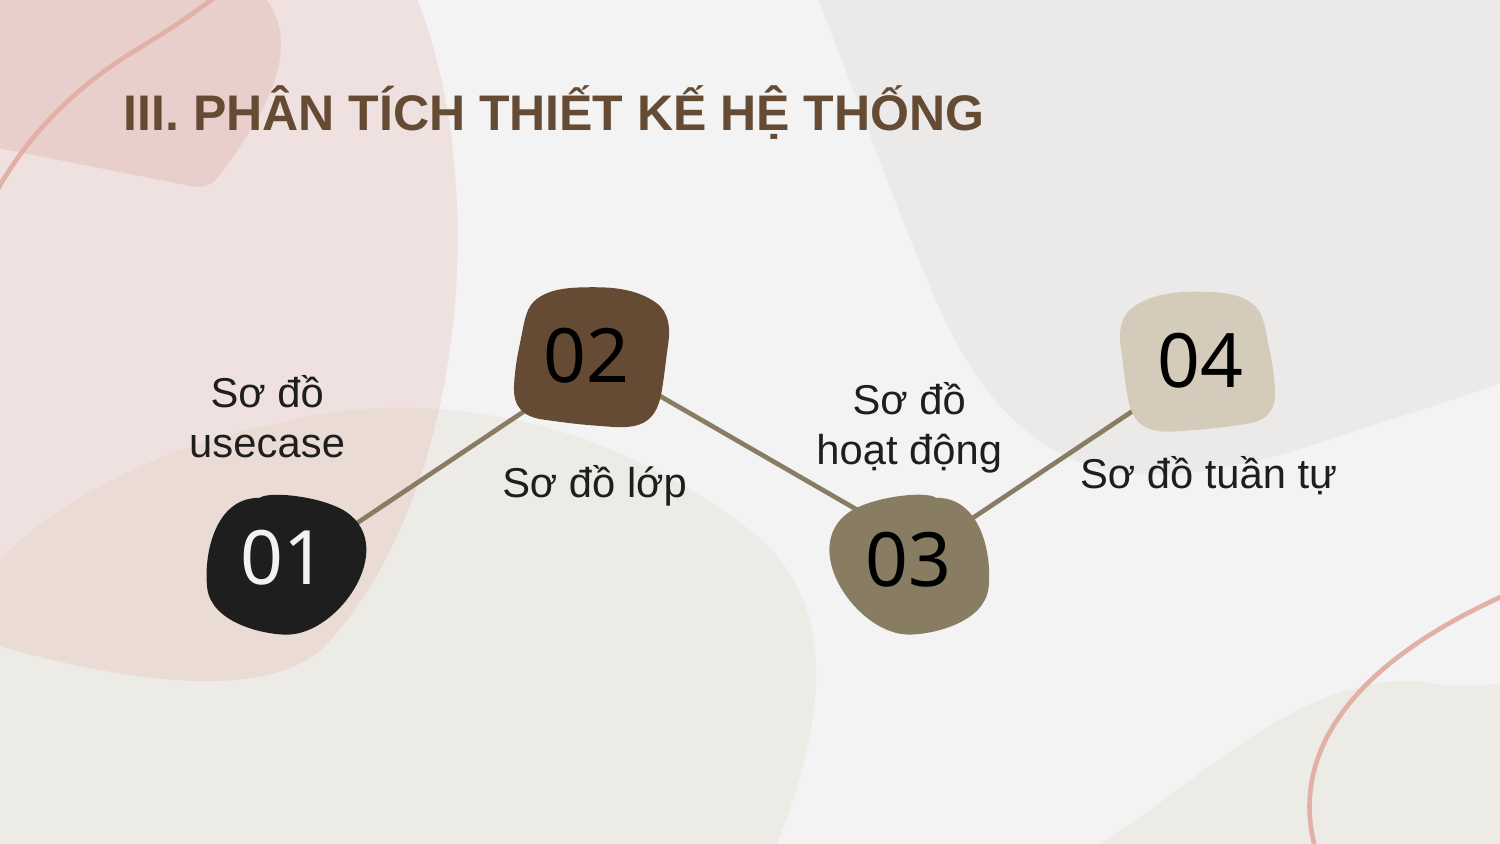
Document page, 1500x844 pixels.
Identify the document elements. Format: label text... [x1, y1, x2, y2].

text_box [278, 359, 602, 576]
text_box 02 [523, 315, 650, 360]
text_box Sơ đồ tuần tự [1214, 449, 1355, 495]
text_box [1214, 352, 1276, 429]
text_box 03 [845, 560, 973, 594]
text_box 04 [1131, 320, 1270, 394]
text_box [830, 560, 989, 635]
text_box III. PHÂN TÍCH THIẾT KẾ HỆ THỐNG [108, 73, 1006, 148]
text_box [886, 359, 1210, 576]
text_box [1119, 291, 1264, 358]
text_box [526, 287, 670, 360]
text_box 01 [209, 518, 358, 592]
text_box [221, 494, 273, 518]
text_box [600, 361, 883, 552]
text_box [206, 550, 353, 635]
text_box [517, 328, 523, 358]
text_box Sơ đồ usecase [136, 361, 275, 471]
